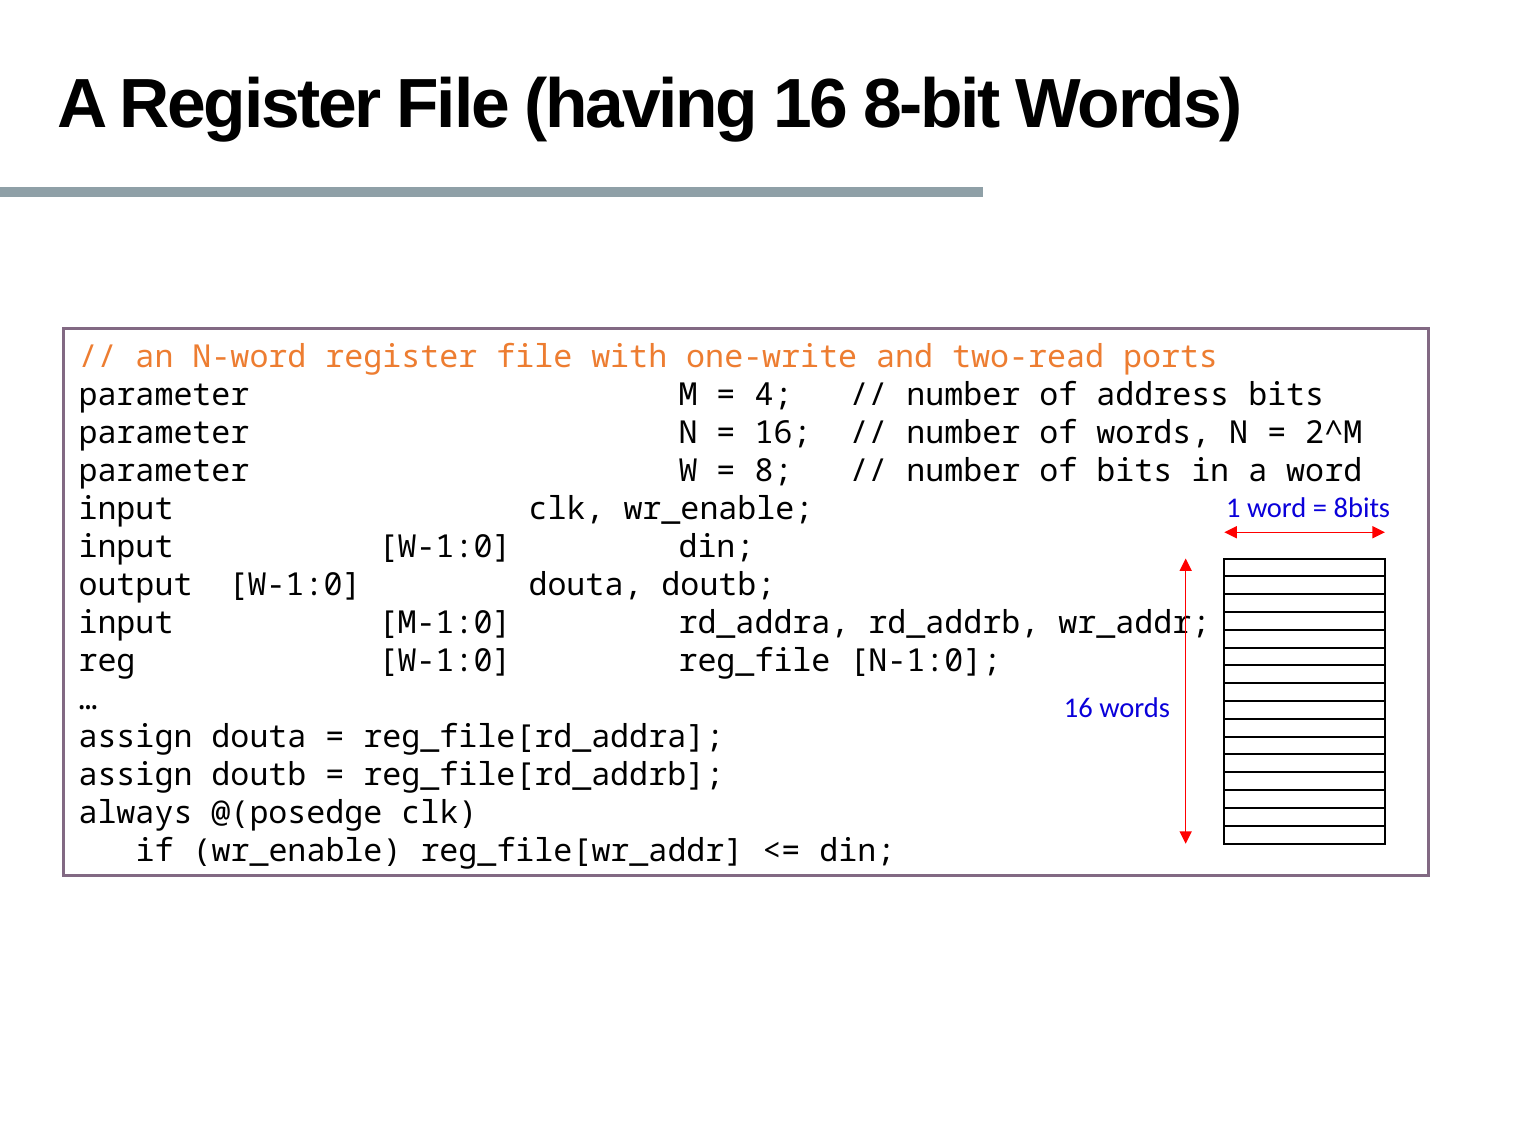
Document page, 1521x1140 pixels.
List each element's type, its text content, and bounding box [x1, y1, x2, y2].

title A Register File (having 16 8-bit Words) [42, 57, 1429, 153]
text_box // an N-word register file with one-write and two-read ports parameter M = 4; // number of address bits parameter N = 16; // number of words, N = 2^M parameter W = 8; // number of bits in a word input clk, wr_enable; input [W-1:0] din; output [W-1:0] douta, doutb; input [M-1:0] rd_addra, rd_addrb, wr_addr; reg [W-1:0] reg_file [N-1:0]; … assign douta = reg_file[rd_addra]; assign doutb = reg_file[rd_addrb]; always @(posedge clk) if (wr_enable) reg_file[wr_addr] <= din; [63, 328, 1429, 876]
text_box [1223, 611, 1386, 629]
text_box [1223, 736, 1386, 753]
text_box [1223, 718, 1386, 736]
text_box [1223, 771, 1386, 789]
text_box [1223, 807, 1386, 825]
text_box [1223, 558, 1386, 575]
text_box [1223, 753, 1386, 771]
text_box [1223, 789, 1386, 807]
text_box [1223, 682, 1386, 700]
text_box [1223, 664, 1386, 682]
text_box 16 words [1049, 681, 1185, 731]
text_box 1 word = 8bits [1211, 482, 1406, 531]
text_box [1223, 629, 1386, 647]
text_box [1223, 700, 1386, 718]
text_box [1223, 593, 1386, 611]
text_box [1223, 825, 1386, 845]
text_box [1223, 647, 1386, 664]
text_box [1223, 575, 1386, 593]
